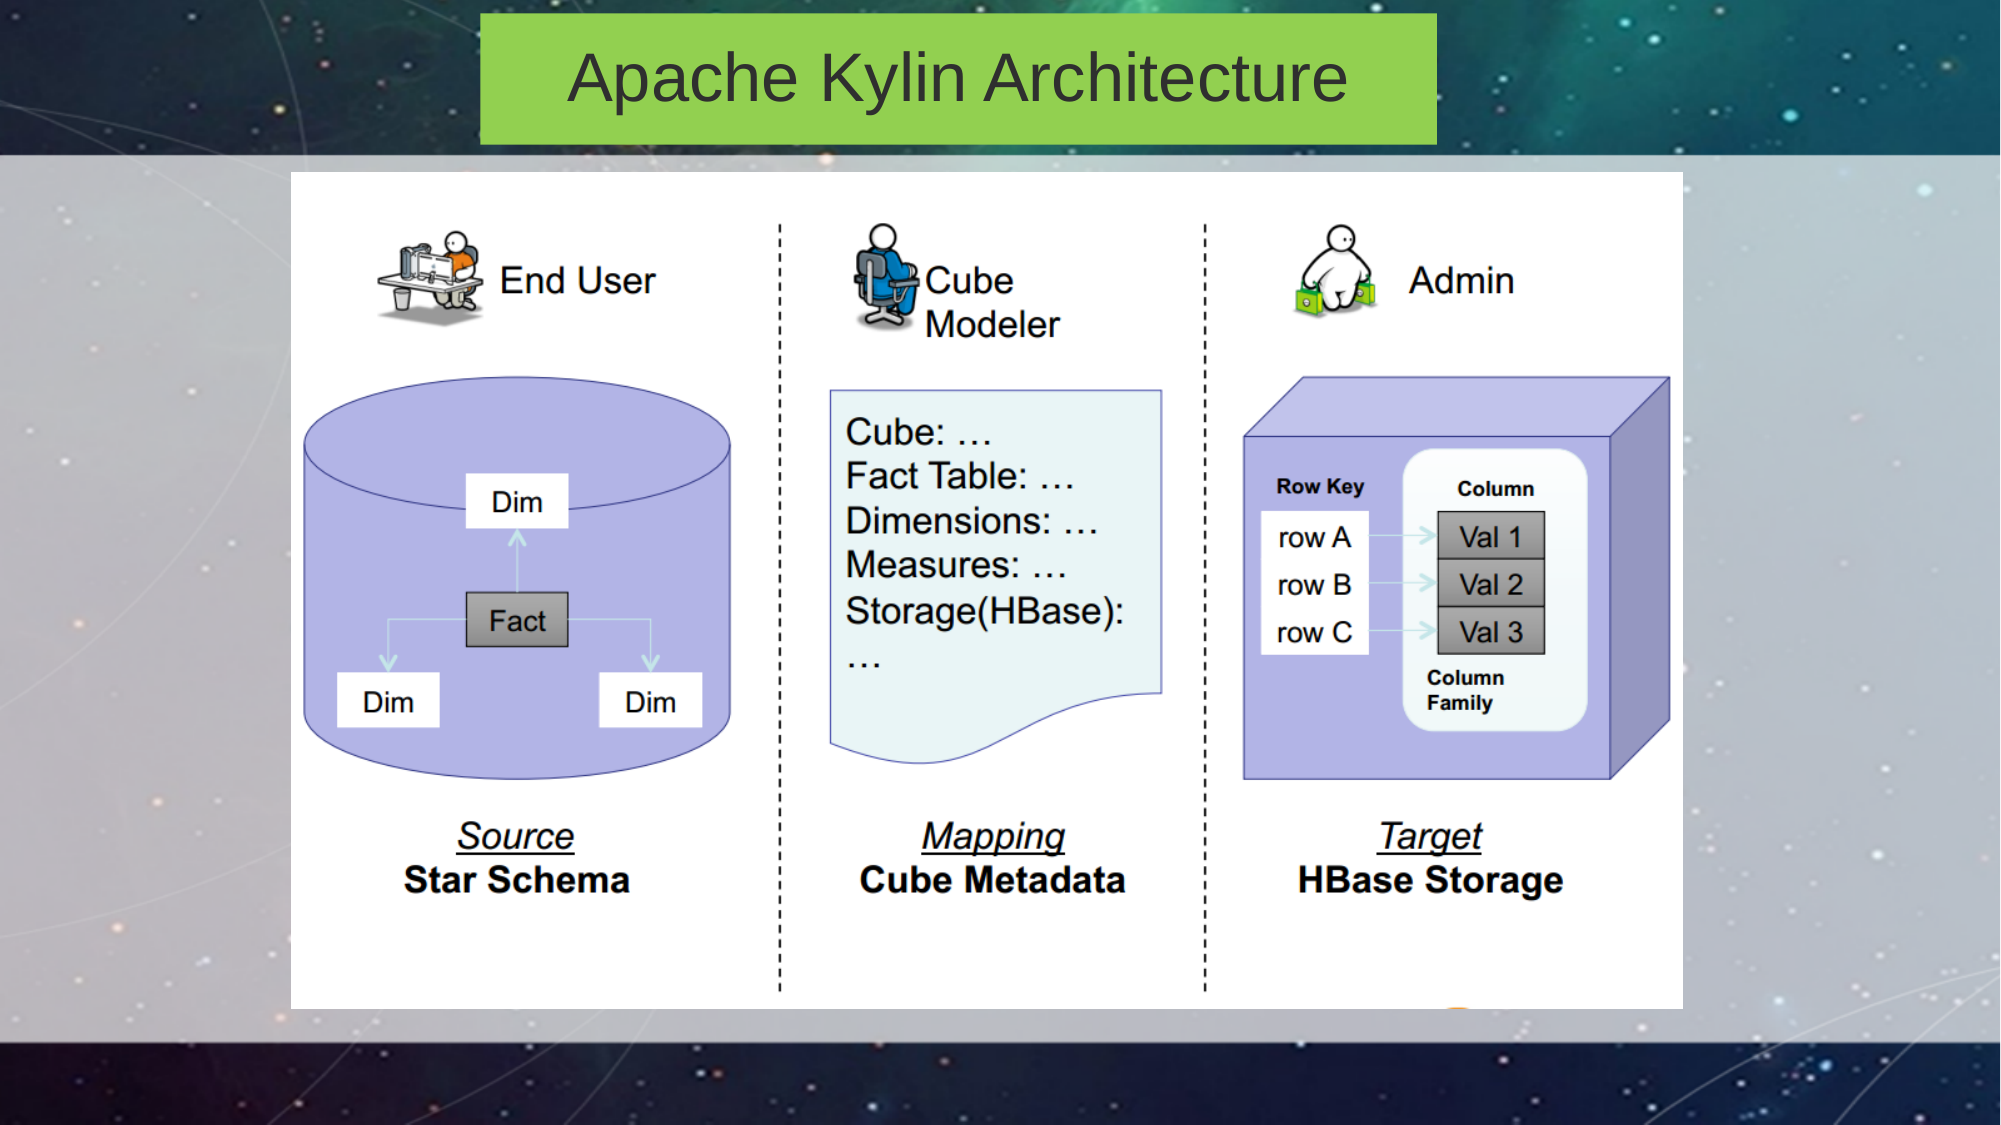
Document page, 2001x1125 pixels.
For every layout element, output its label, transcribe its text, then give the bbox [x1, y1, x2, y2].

text_box Apache Kylin Architecture [480, 13, 1437, 145]
picture [0, 0, 2001, 1125]
